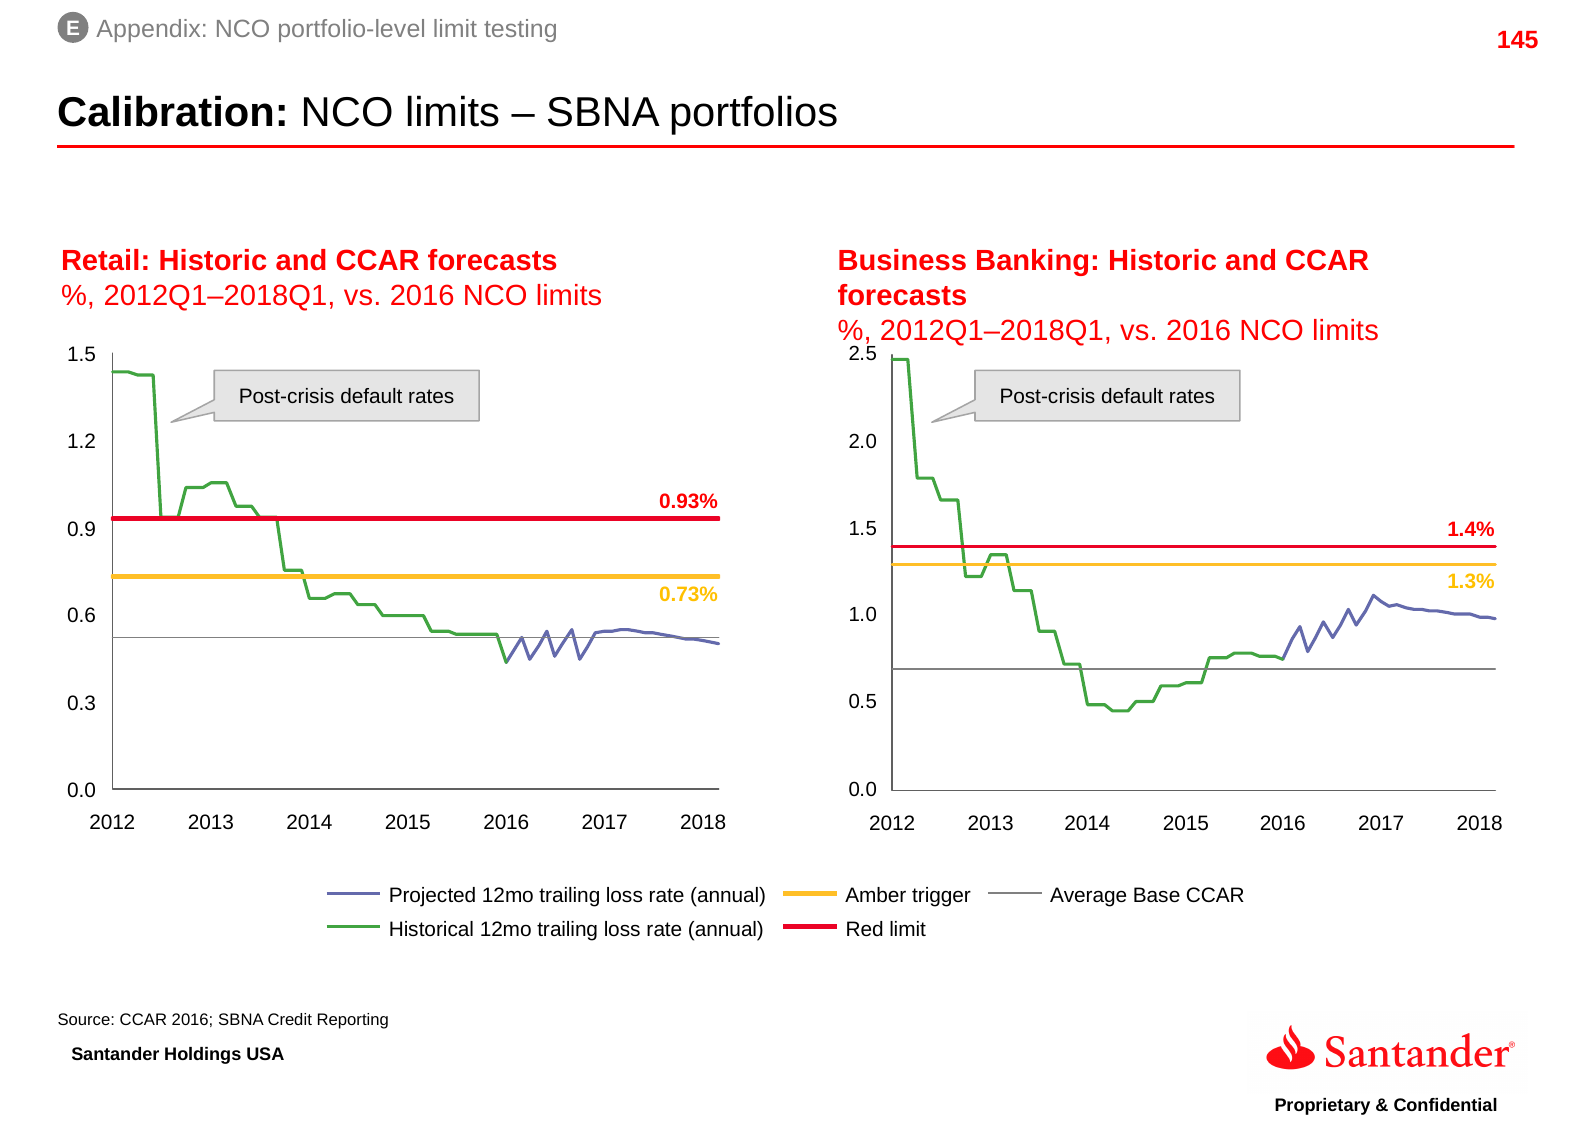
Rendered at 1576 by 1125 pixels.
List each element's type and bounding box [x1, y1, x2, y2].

picture [1247, 1011, 1528, 1094]
text_box [679, 808, 728, 834]
text_box [285, 808, 334, 834]
text_box [186, 808, 235, 834]
text_box [88, 808, 137, 834]
text_box [845, 881, 972, 907]
text_box [845, 915, 927, 941]
text_box [383, 808, 432, 834]
text_box [388, 915, 765, 941]
text_box [482, 808, 531, 834]
text_box [1050, 881, 1245, 907]
text_box [580, 808, 629, 834]
text_box [67, 337, 737, 807]
text_box [57, 1009, 1176, 1030]
text_box [57, 11, 561, 44]
text_box [61, 241, 787, 312]
text_box [388, 881, 767, 907]
text_box [824, 241, 1515, 835]
list [57, 74, 1479, 146]
